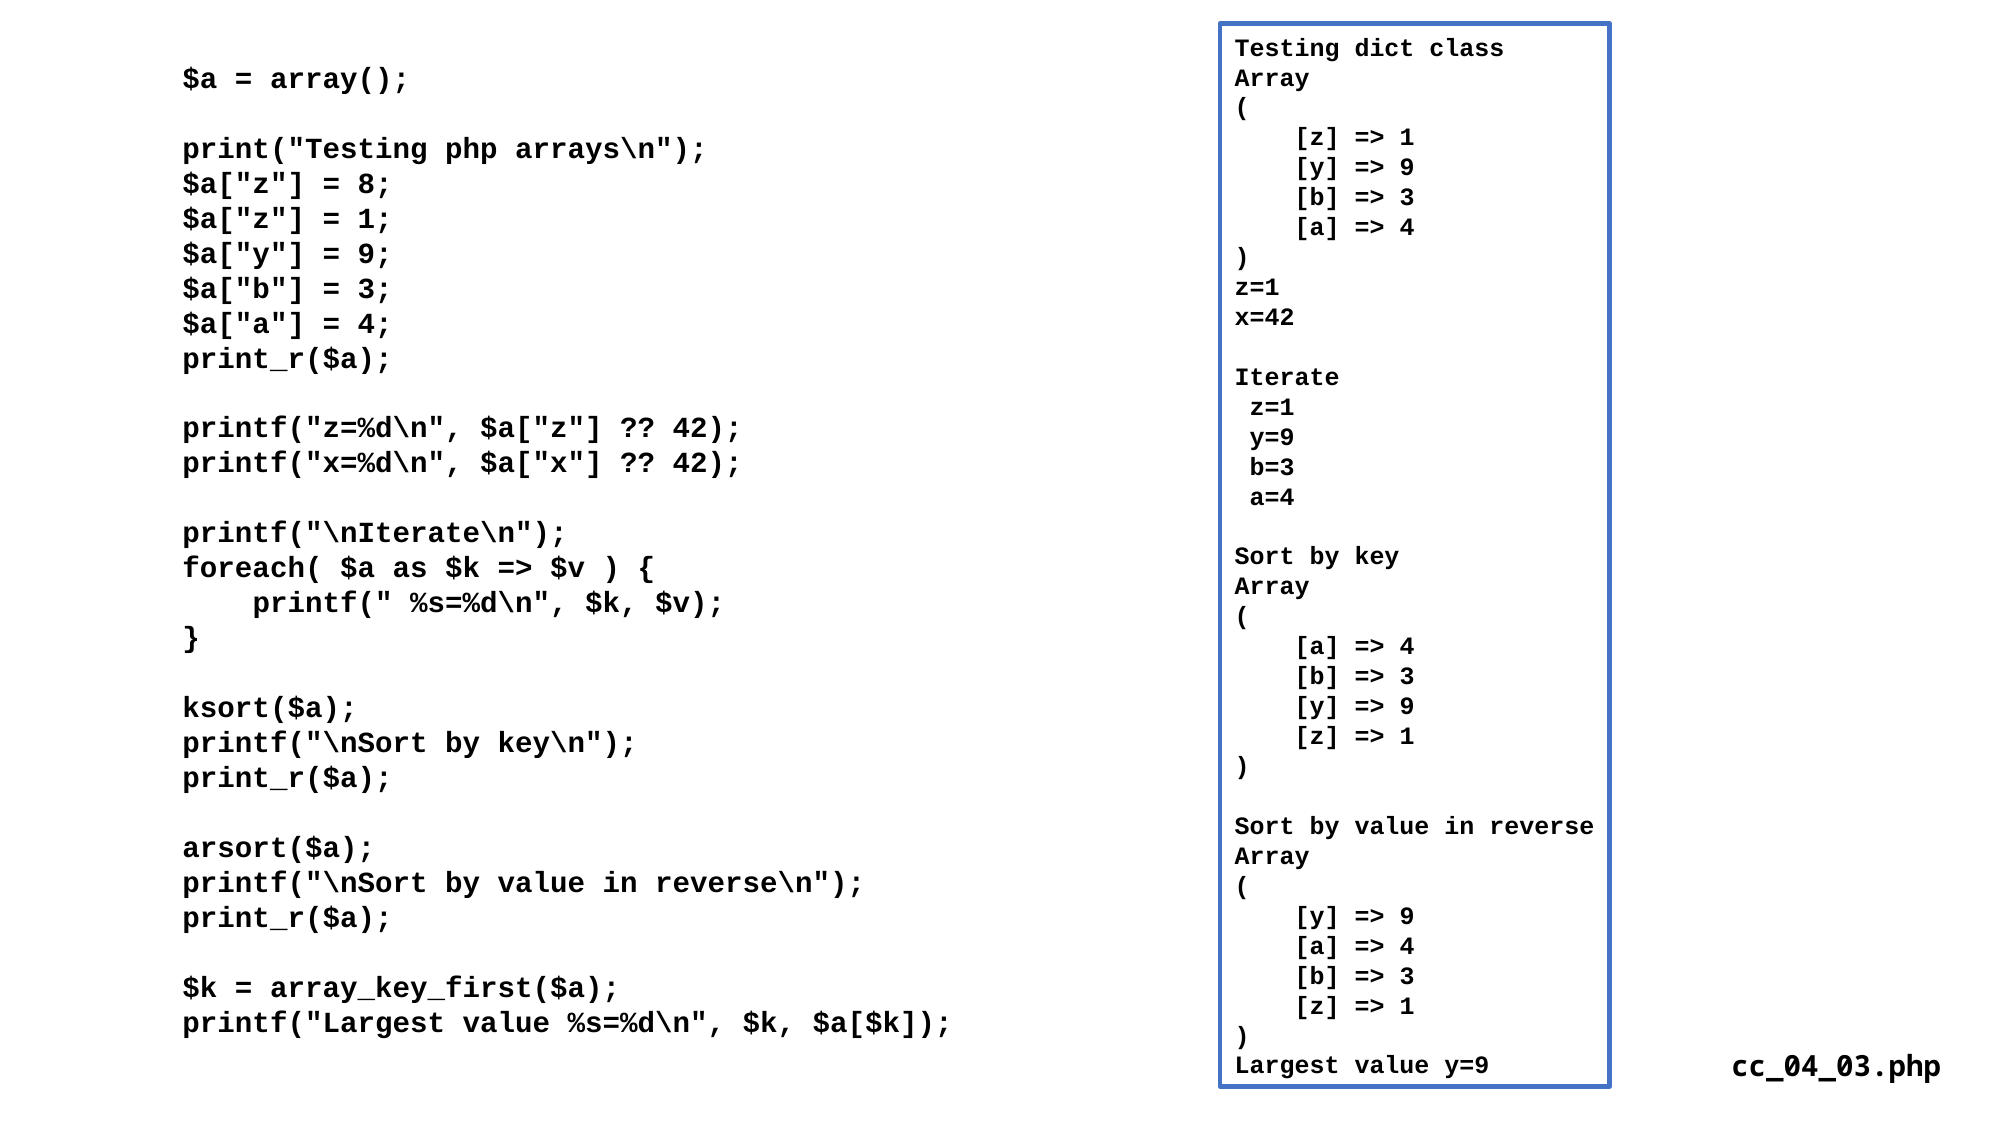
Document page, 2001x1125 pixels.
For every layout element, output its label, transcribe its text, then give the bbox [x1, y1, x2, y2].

text_box $a = array(); print("Testing php arrays\n"); $a["z"] = 8; $a["z"] = 1; $a["y"] = 9; $a["b"] = 3; $a["a"] = 4; print_r($a); printf("z=%d\n", $a["z"] ?? 42); printf("x=%d\n", $a["x"] ?? 42); printf("\nIterate\n"); foreach( $a as $k => $v ) { printf(" %s=%d\n", $k, $v); } ksort($a); printf("\nSort by key\n"); print_r($a); arsort($a); printf("\nSort by value in reverse\n"); print_r($a); $k = array_key_first($a); printf("Largest value %s=%d\n", $k, $a[$k]); [167, 51, 968, 1046]
text_box Testing dict class Array ( [z] => 1 [y] => 9 [b] => 3 [a] => 4 ) z=1 x=42 Iterate z=1 y=9 b=3 a=4 Sort by key Array ( [a] => 4 [b] => 3 [y] => 9 [z] => 1 ) Sort by value in reverse Array ( [y] => 9 [a] => 4 [b] => 3 [z] => 1 ) Largest value y=9 [1219, 23, 1610, 1087]
text_box cc_04_03.php [1716, 1039, 1990, 1090]
